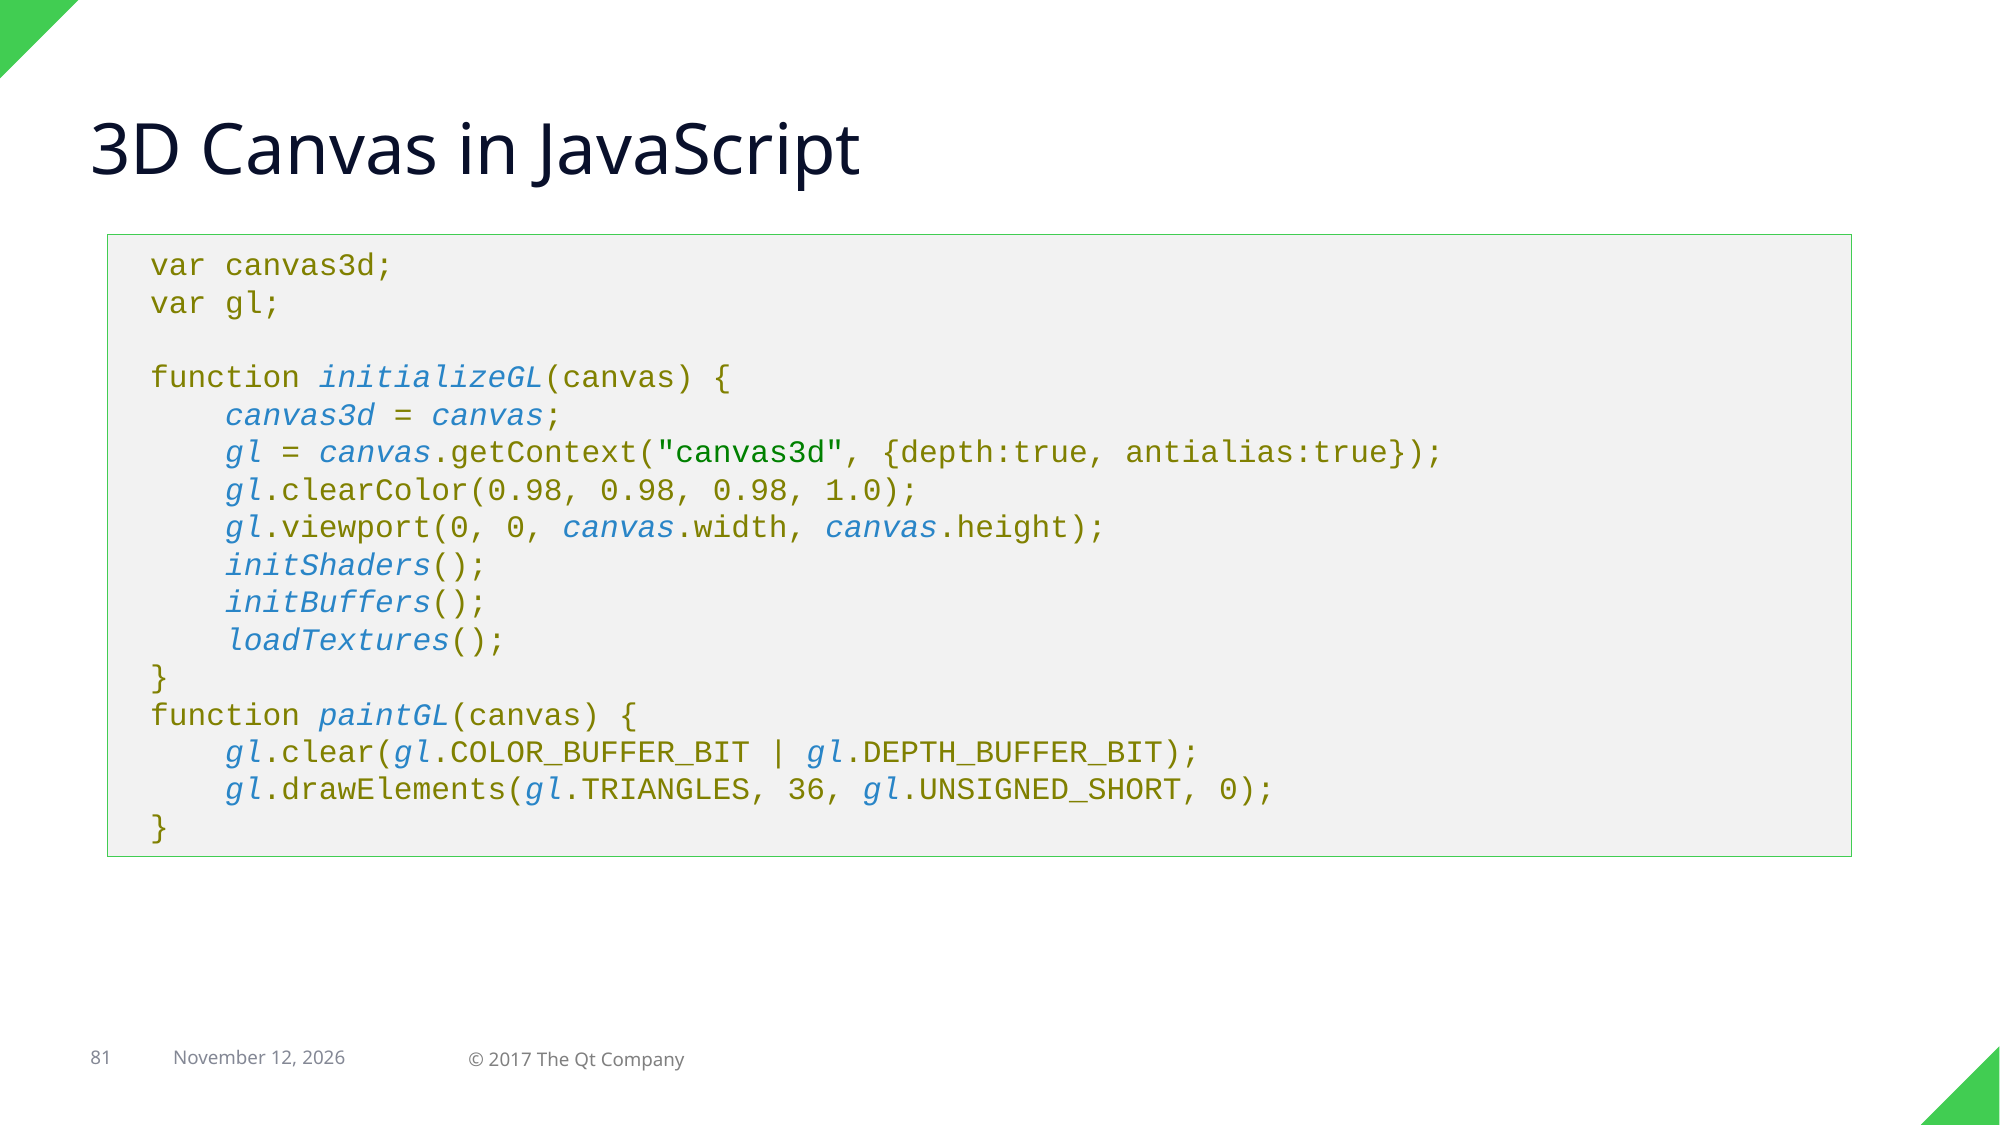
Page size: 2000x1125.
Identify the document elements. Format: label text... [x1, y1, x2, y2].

text_box var canvas3d; var gl; function initializeGL(canvas) { canvas3d = canvas; gl = canvas.getContext("canvas3d", {depth:true, antialias:true}); gl.clearColor(0.98, 0.98, 0.98, 1.0); gl.viewport(0, 0, canvas.width, canvas.height); initShaders(); initBuffers(); loadTextures(); } function paintGL(canvas) { gl.clear(gl.COLOR_BUFFER_BIT | gl.DEPTH_BUFFER_BIT); gl.drawElements(gl.TRIANGLES, 36, gl.UNSIGNED_SHORT, 0); } [107, 268, 1852, 857]
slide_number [173, 1046, 468, 1071]
footer © 2017 The Qt Company [468, 1046, 1910, 1071]
slide_number 81 [90, 1046, 173, 1071]
title 3D Canvas in JavaScript [90, 113, 1910, 268]
